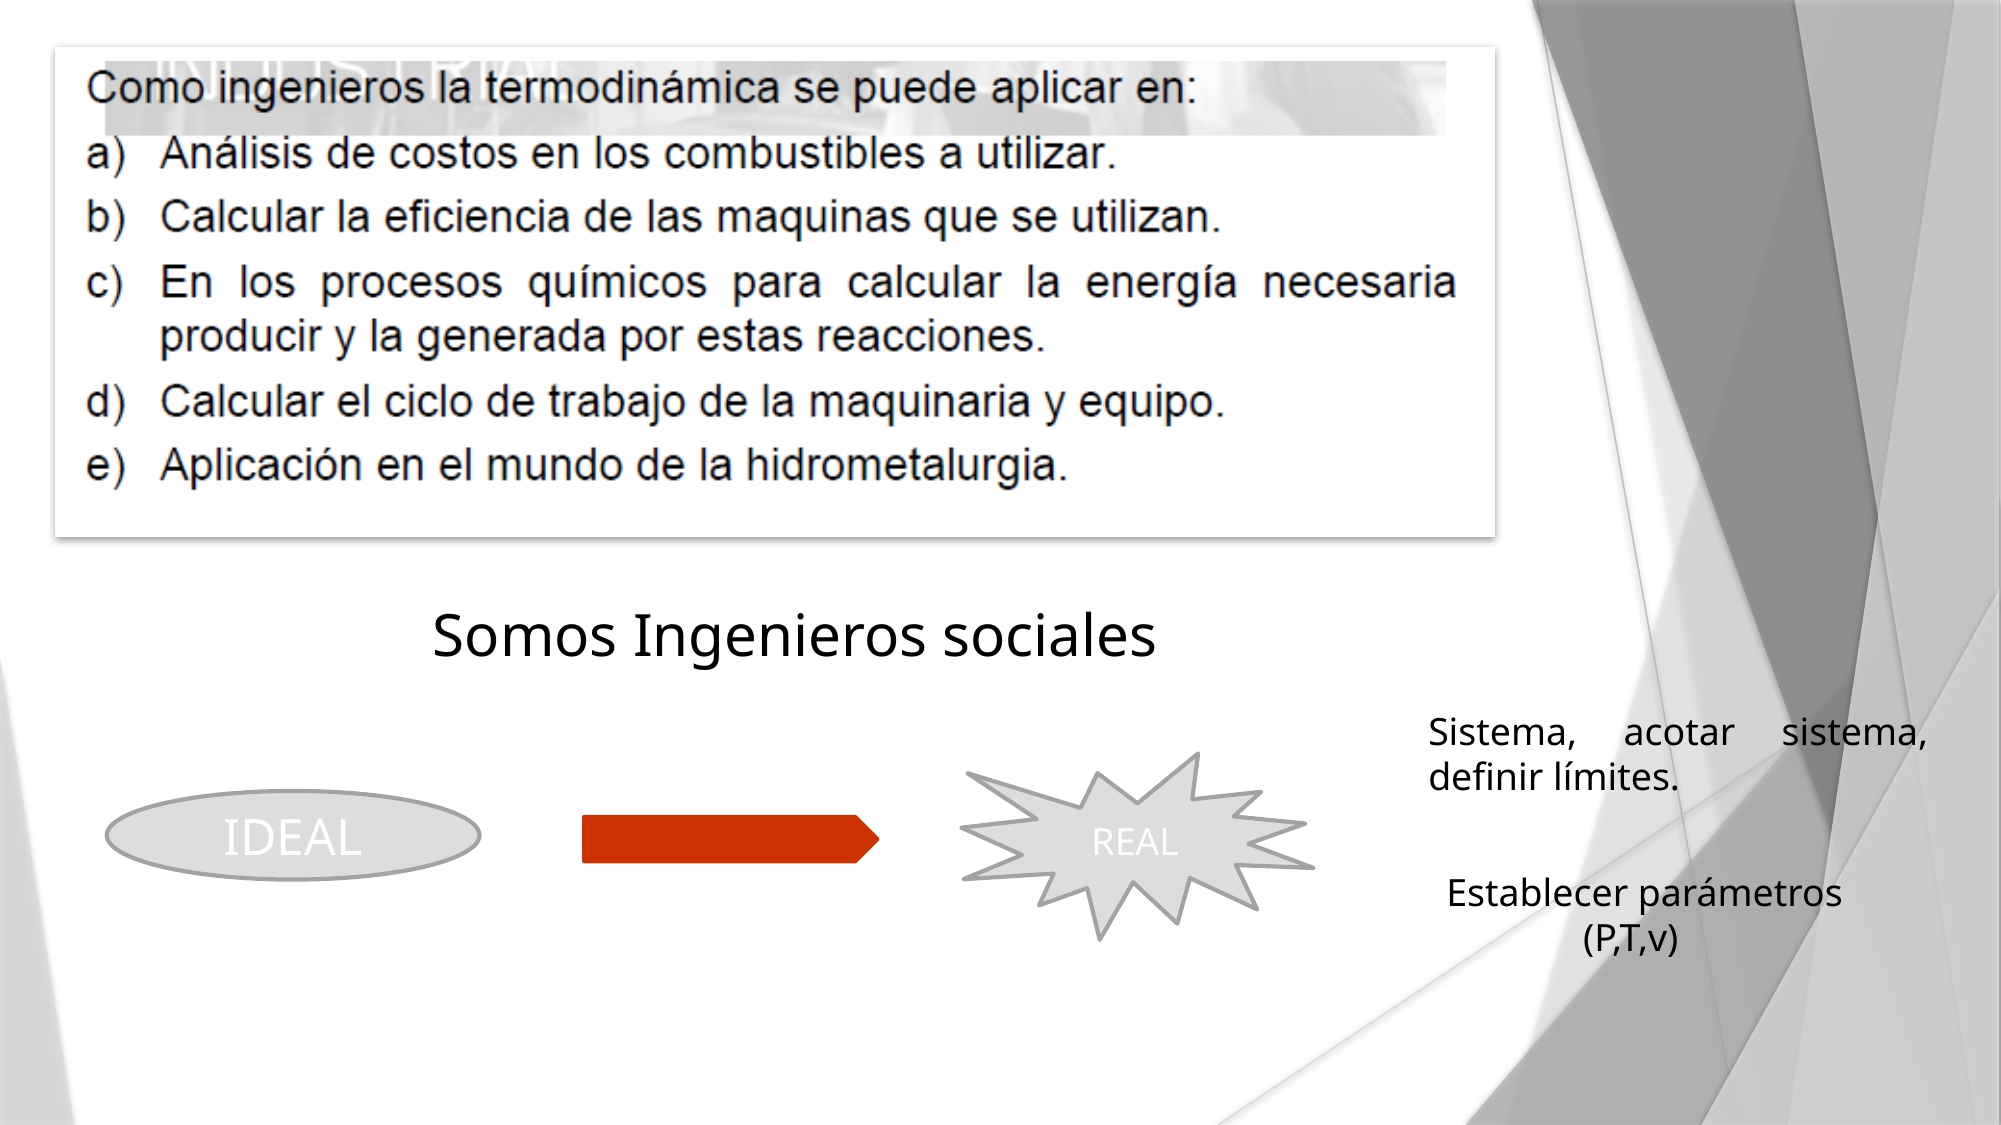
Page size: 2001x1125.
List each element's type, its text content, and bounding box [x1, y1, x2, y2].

text_box REAL [959, 751, 1316, 942]
text_box Establecer parámetros (P,T,v) [1431, 861, 1914, 967]
text_box Sistema, acotar sistema, definir límites. [1413, 700, 1944, 806]
text_box Somos Ingenieros sociales [418, 590, 1314, 676]
text_box [582, 814, 880, 864]
picture [69, 61, 1481, 523]
text_box IDEAL [104, 788, 482, 882]
